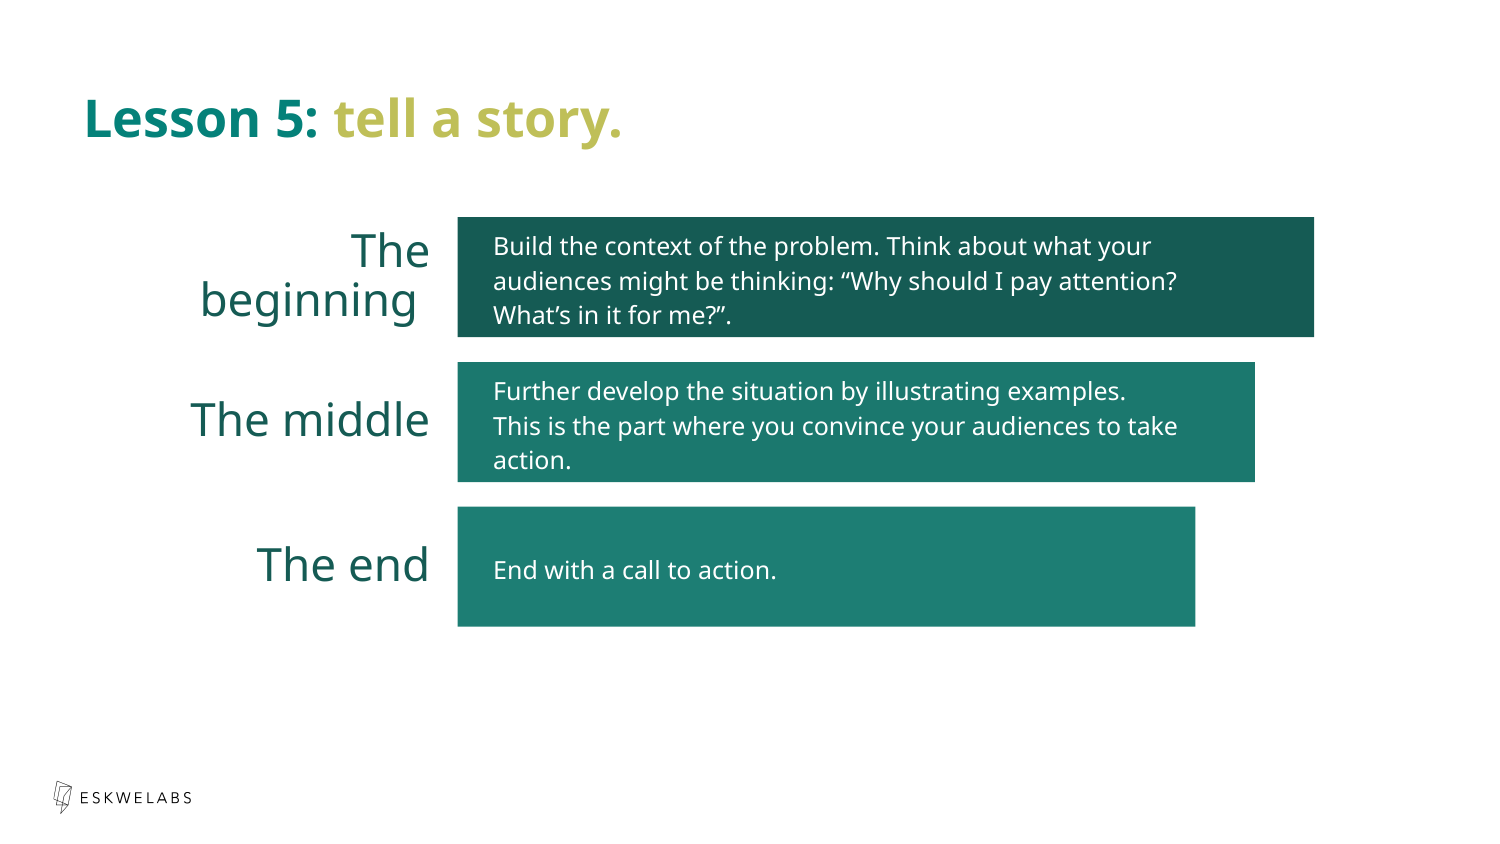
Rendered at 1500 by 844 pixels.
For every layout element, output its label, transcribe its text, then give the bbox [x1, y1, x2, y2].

text_box Lesson 5: tell a story. [68, 70, 1441, 163]
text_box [123, 506, 1196, 627]
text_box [0, 361, 1256, 483]
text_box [116, 216, 1315, 338]
picture [37, 778, 207, 820]
